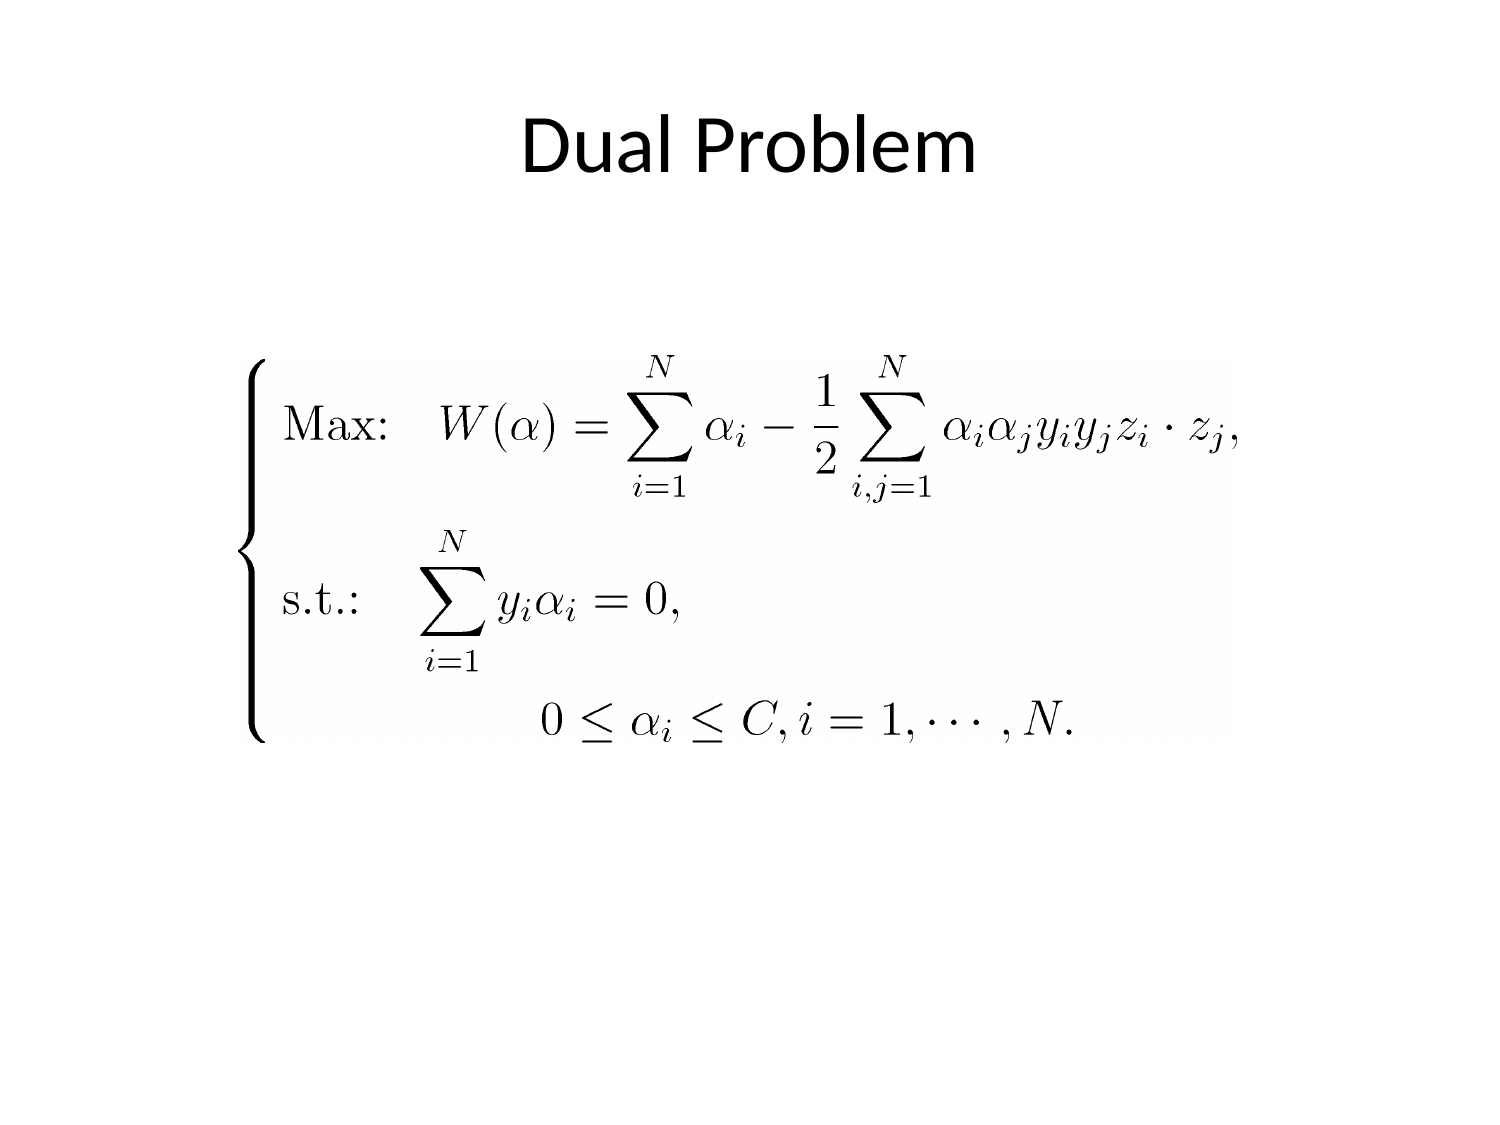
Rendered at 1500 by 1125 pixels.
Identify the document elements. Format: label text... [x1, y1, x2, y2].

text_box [235, 350, 1240, 750]
title Dual Problem [75, 45, 1425, 233]
